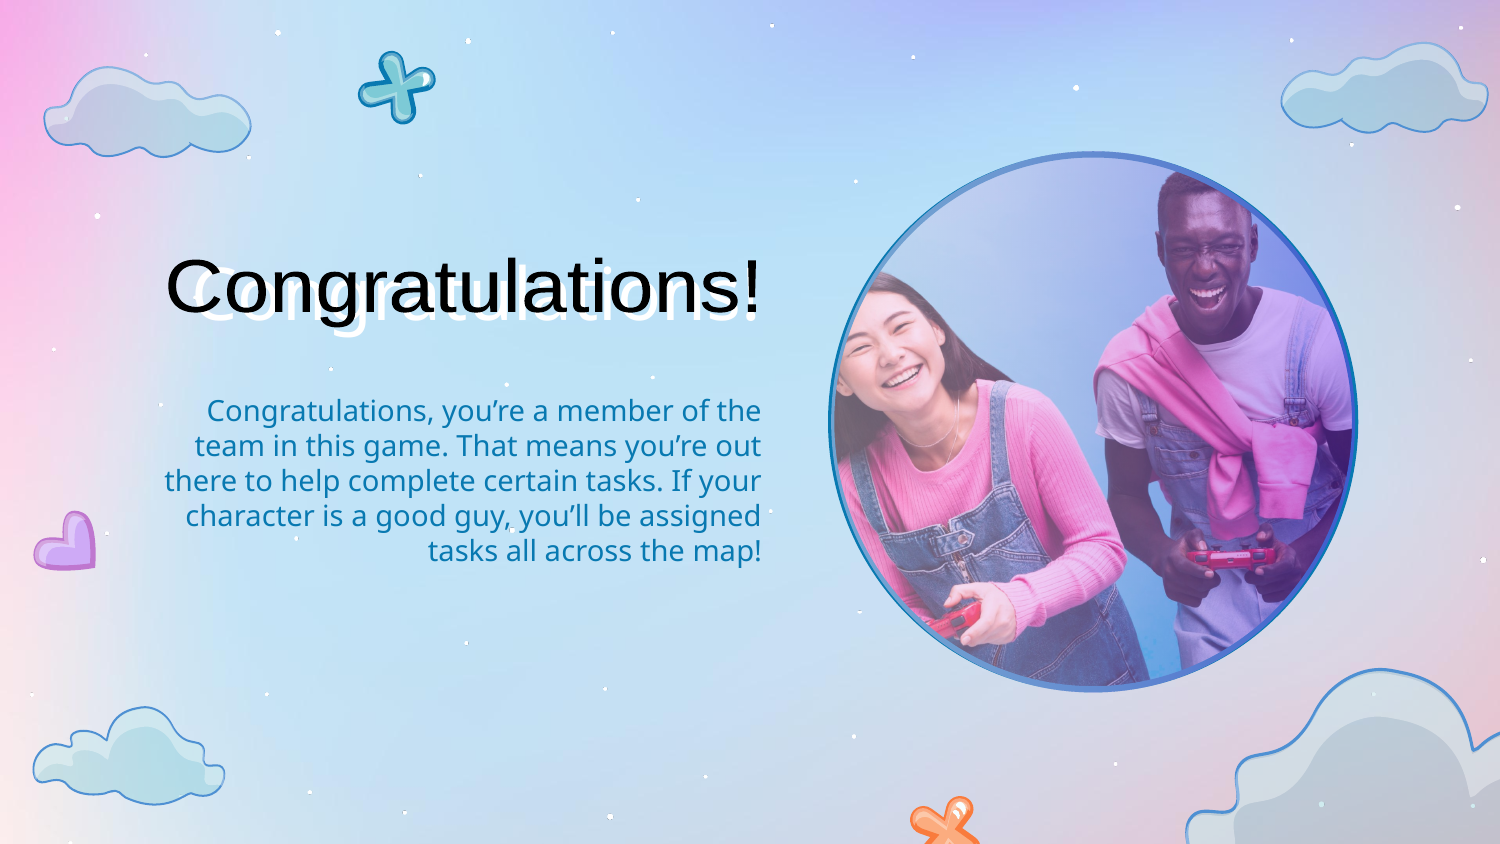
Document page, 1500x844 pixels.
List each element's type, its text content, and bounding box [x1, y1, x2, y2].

subtitle Congratulations, you’re a member of the team in this game. That means you’re out there to help complete certain tasks. If your character is a good guy, you’ll be assigned tasks all across the map! [144, 349, 778, 611]
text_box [356, 50, 437, 125]
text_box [31, 510, 99, 571]
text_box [909, 795, 982, 844]
picture [0, 0, 1500, 844]
title Congratulations! [144, 233, 778, 349]
